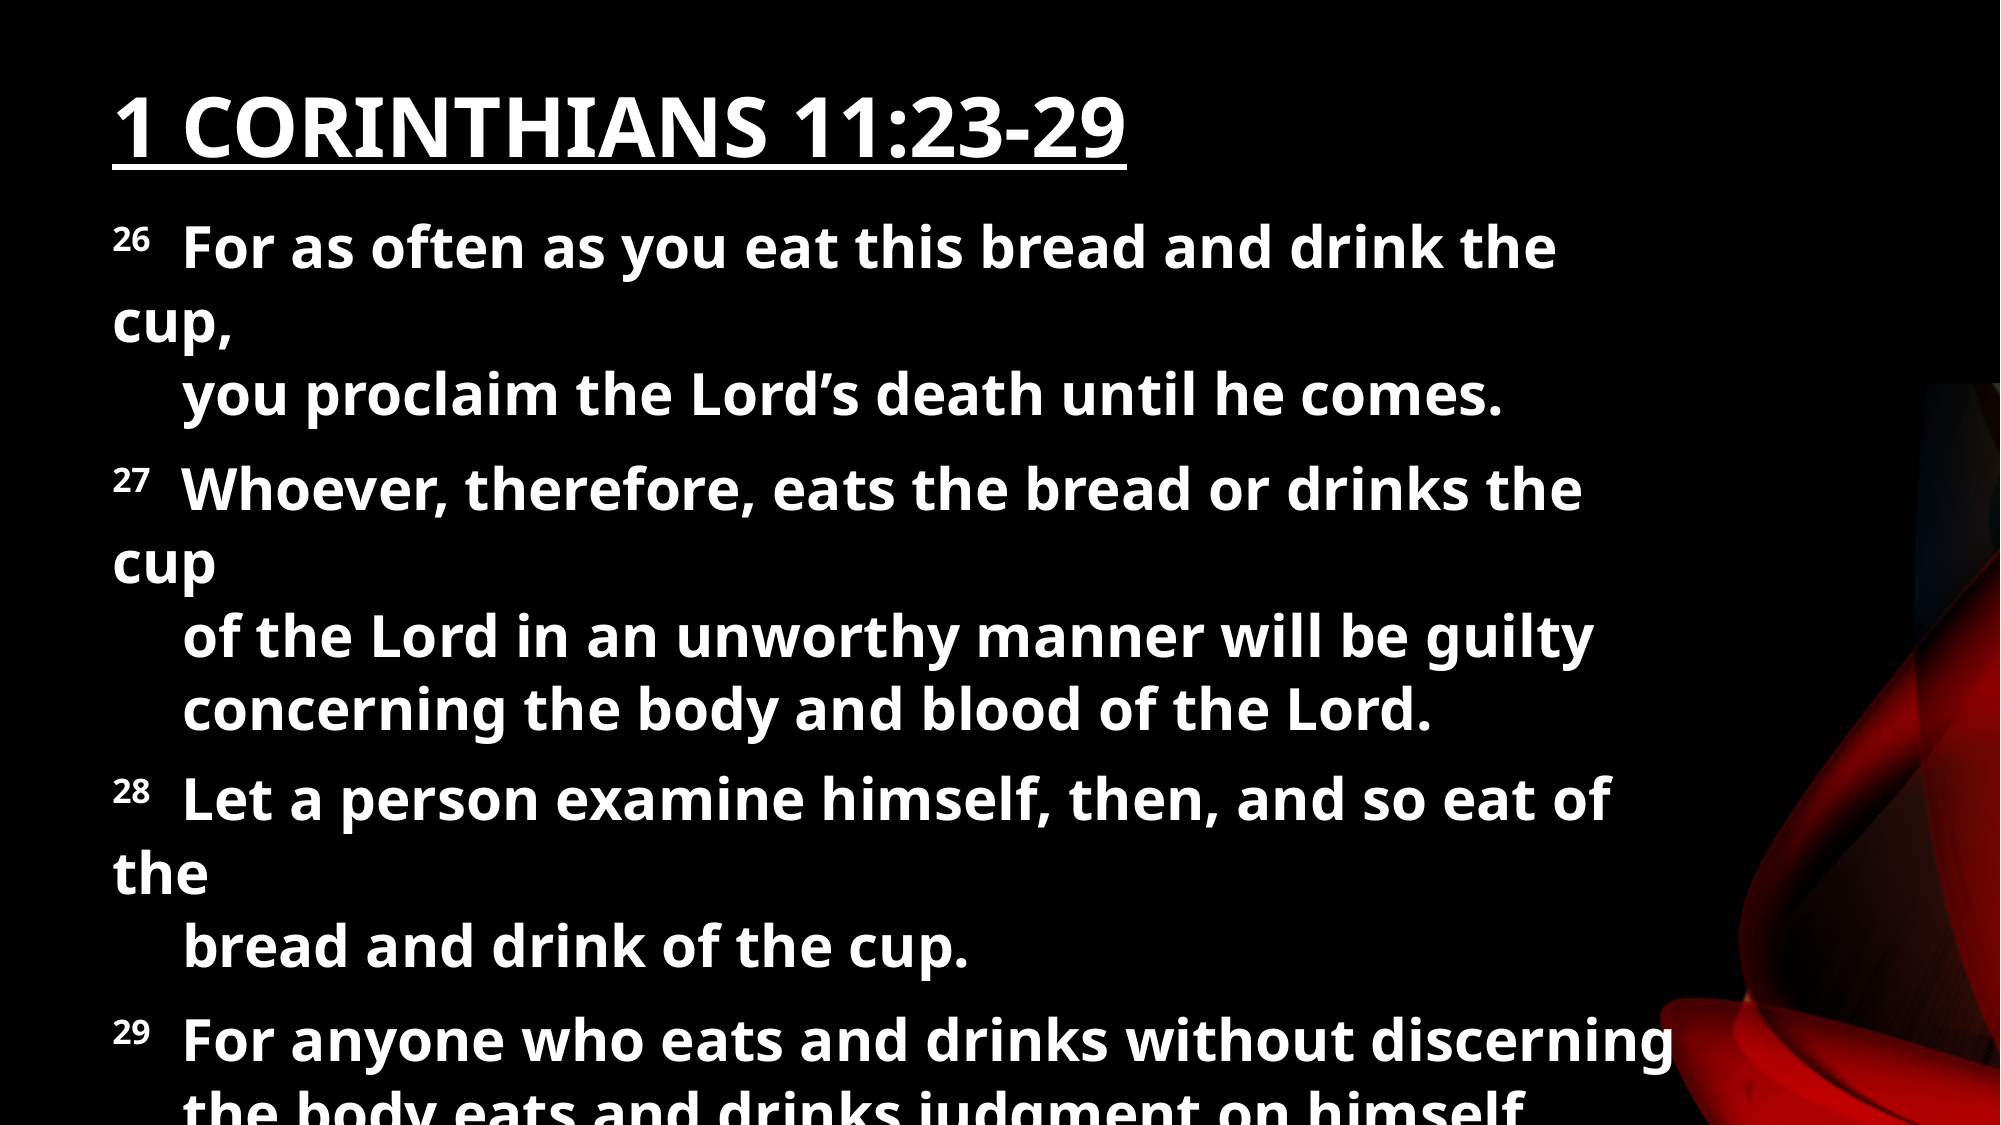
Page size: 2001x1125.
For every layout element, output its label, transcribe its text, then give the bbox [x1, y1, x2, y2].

picture [1457, 582, 2000, 927]
text_box 26 For as often as you eat this bread and drink the cup, you proclaim the Lord’s death until he comes. 27 Whoever, therefore, eats the bread or drinks the cup of the Lord in an unworthy manner will be guilty concerning the body and blood of the Lord. 28 Let a person examine himself, then, and so eat of the bread and drink of the cup. 29 For anyone who eats and drinks without discerning the body eats and drinks judgment on himself. [97, 199, 1698, 1001]
text_box [0, 0, 2000, 1125]
text_box 1 CORINTHIANS 11:23-29 [97, 30, 1567, 199]
